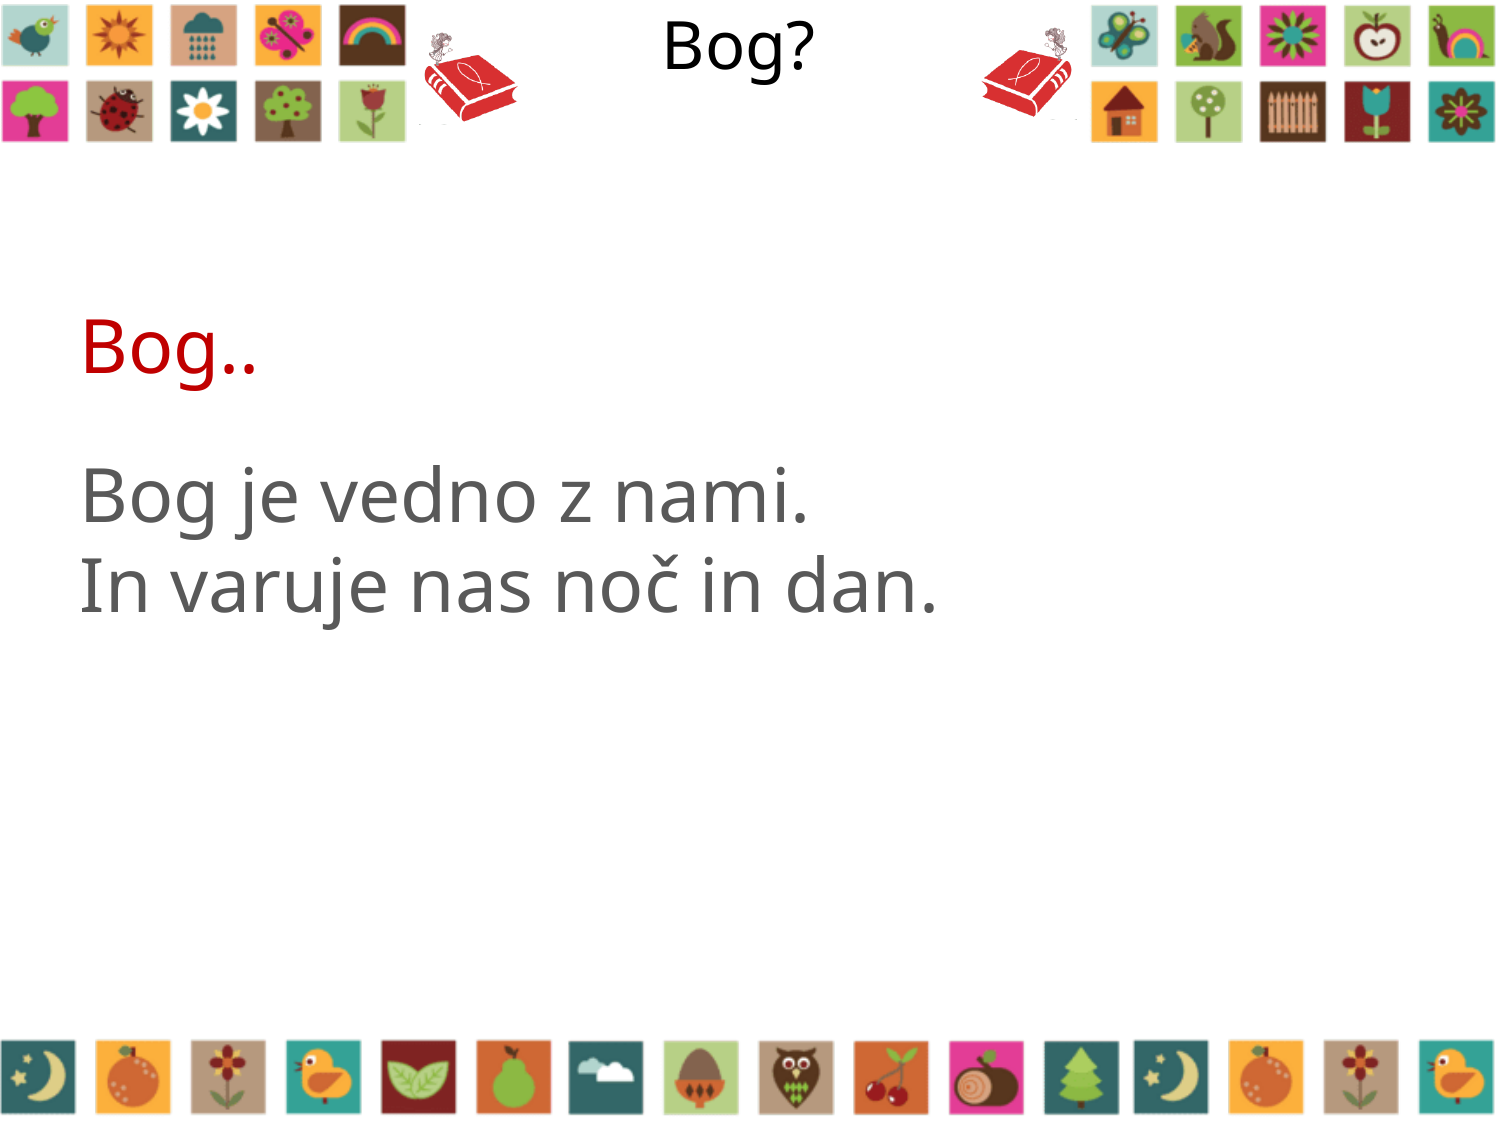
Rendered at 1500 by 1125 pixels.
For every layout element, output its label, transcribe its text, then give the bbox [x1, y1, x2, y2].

picture [0, 3, 550, 150]
text_box Bog je vedno z nami. In varuje nas noč in dan. [64, 440, 1412, 635]
text_box Bog.. [64, 290, 1412, 396]
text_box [0, 1028, 1500, 1118]
text_box Bog? [414, 0, 1080, 91]
picture [950, 3, 1500, 150]
